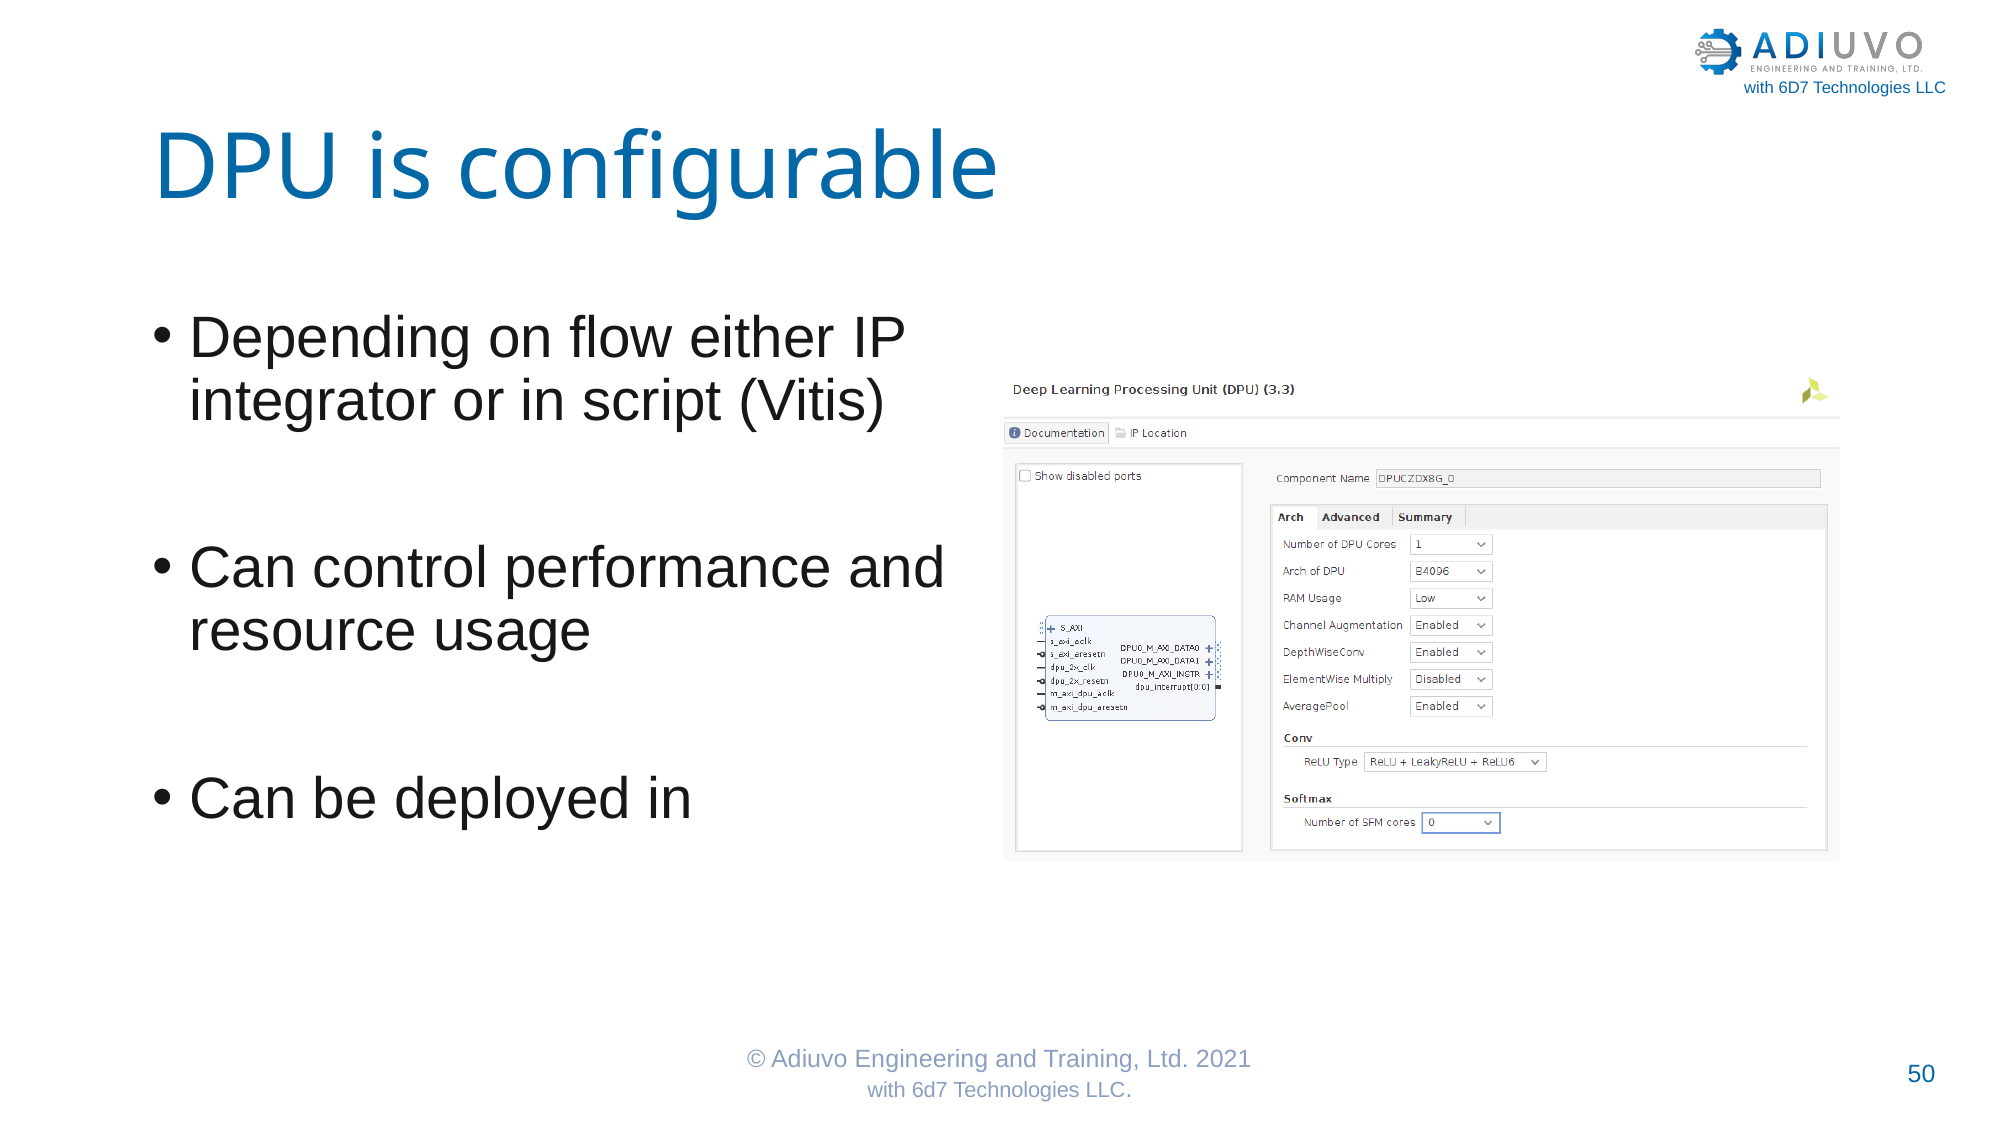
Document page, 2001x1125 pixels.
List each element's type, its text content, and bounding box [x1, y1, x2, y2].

footer © Adiuvo Engineering and Training, Ltd. 2021 with 6d7 Technologies LLC. [662, 1042, 1338, 1103]
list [999, 374, 1850, 867]
slide_number 50 [1500, 1042, 1951, 1103]
list Depending on flow either IP integrator or in script (Vitis) Can control performance and resource usage Can be deployed in [137, 299, 988, 1014]
title DPU is configurable [137, 59, 1863, 278]
picture [1693, 22, 1926, 83]
